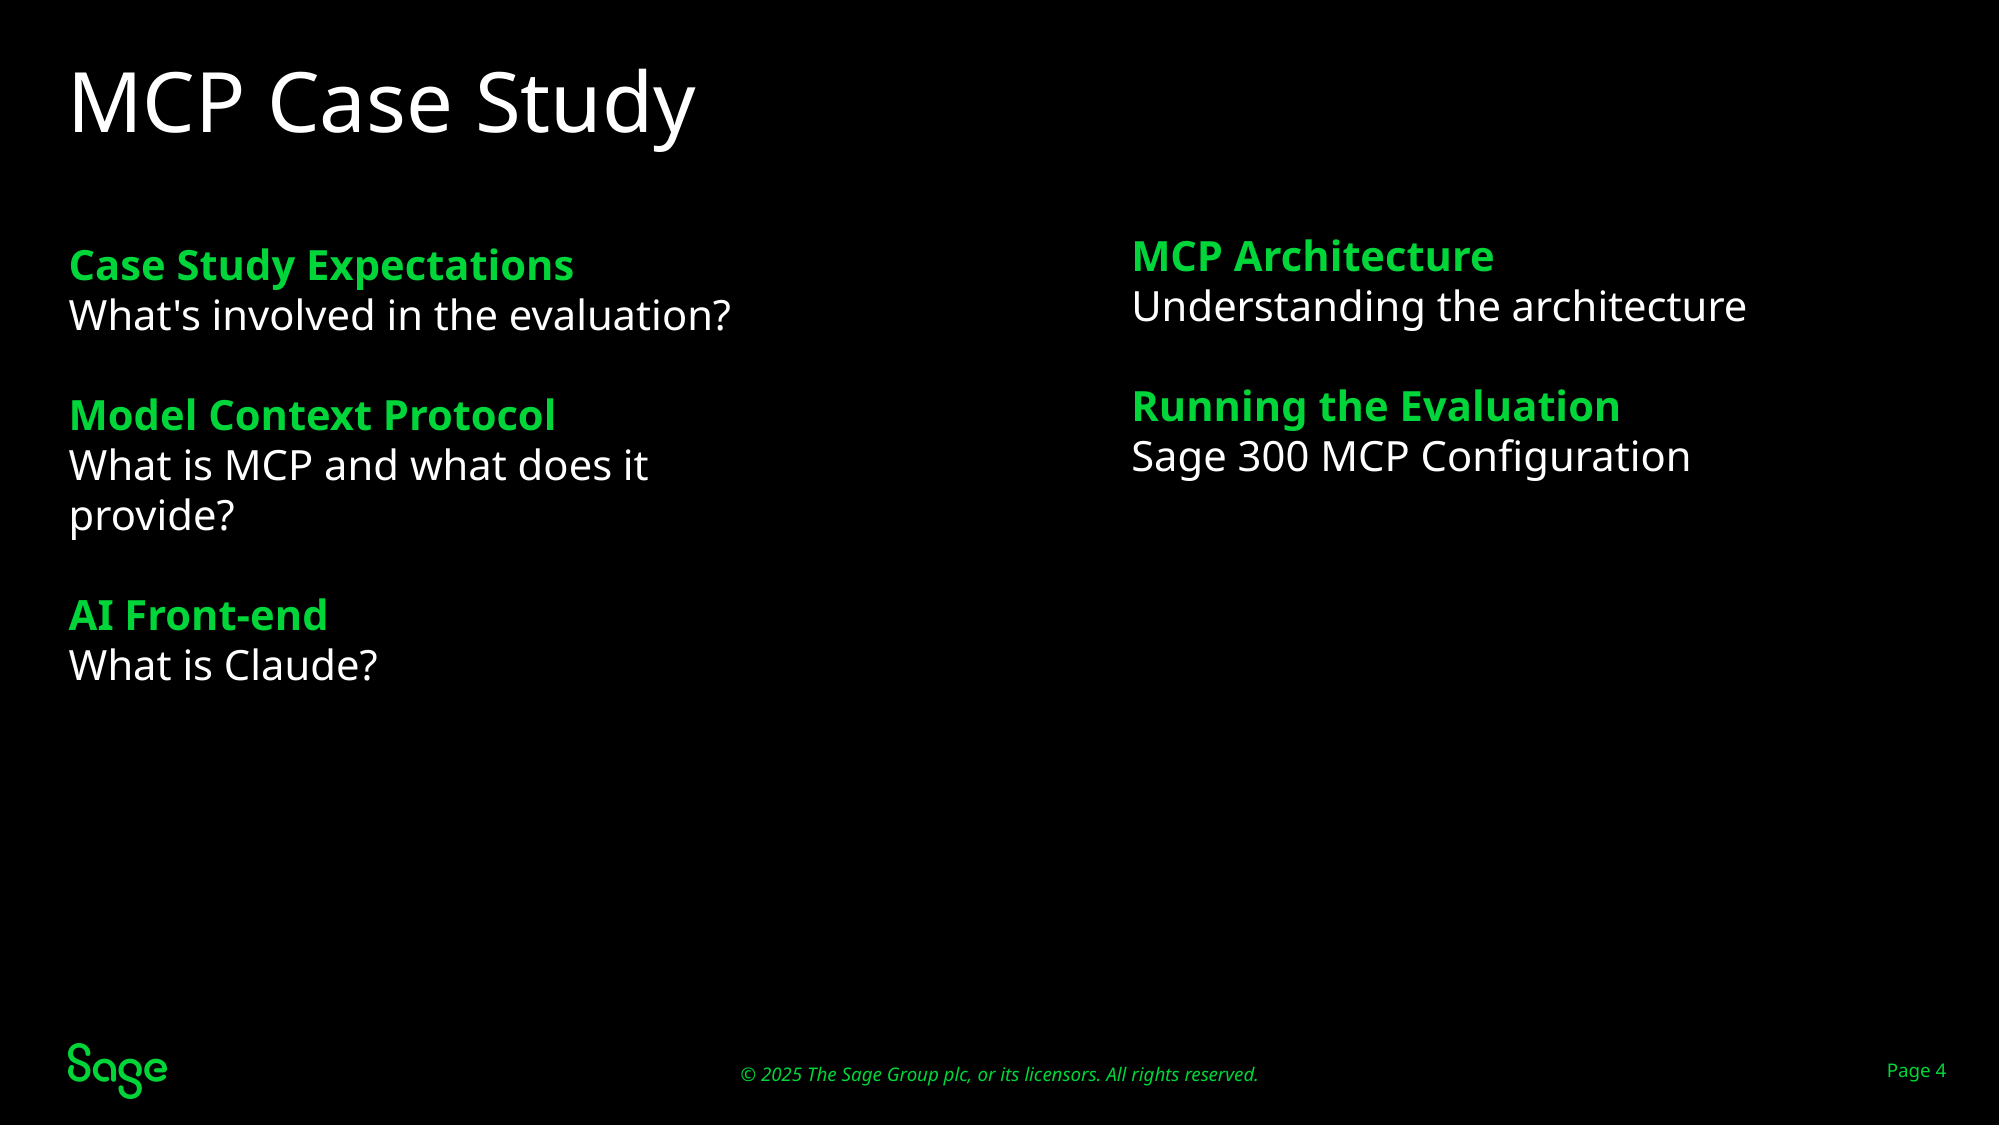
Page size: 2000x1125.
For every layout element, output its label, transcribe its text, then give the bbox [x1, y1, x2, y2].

text_box MCP Architecture Understanding the architecture Running the Evaluation Sage 300 MCP Configuration [1131, 221, 1883, 904]
title MCP Case Study [67, 49, 1661, 147]
list Case Study Expectations What's involved in the evaluation? Model Context Protocol What is MCP and what does it provide? AI Front-end What is Claude? [68, 231, 820, 913]
picture [68, 1043, 167, 1099]
